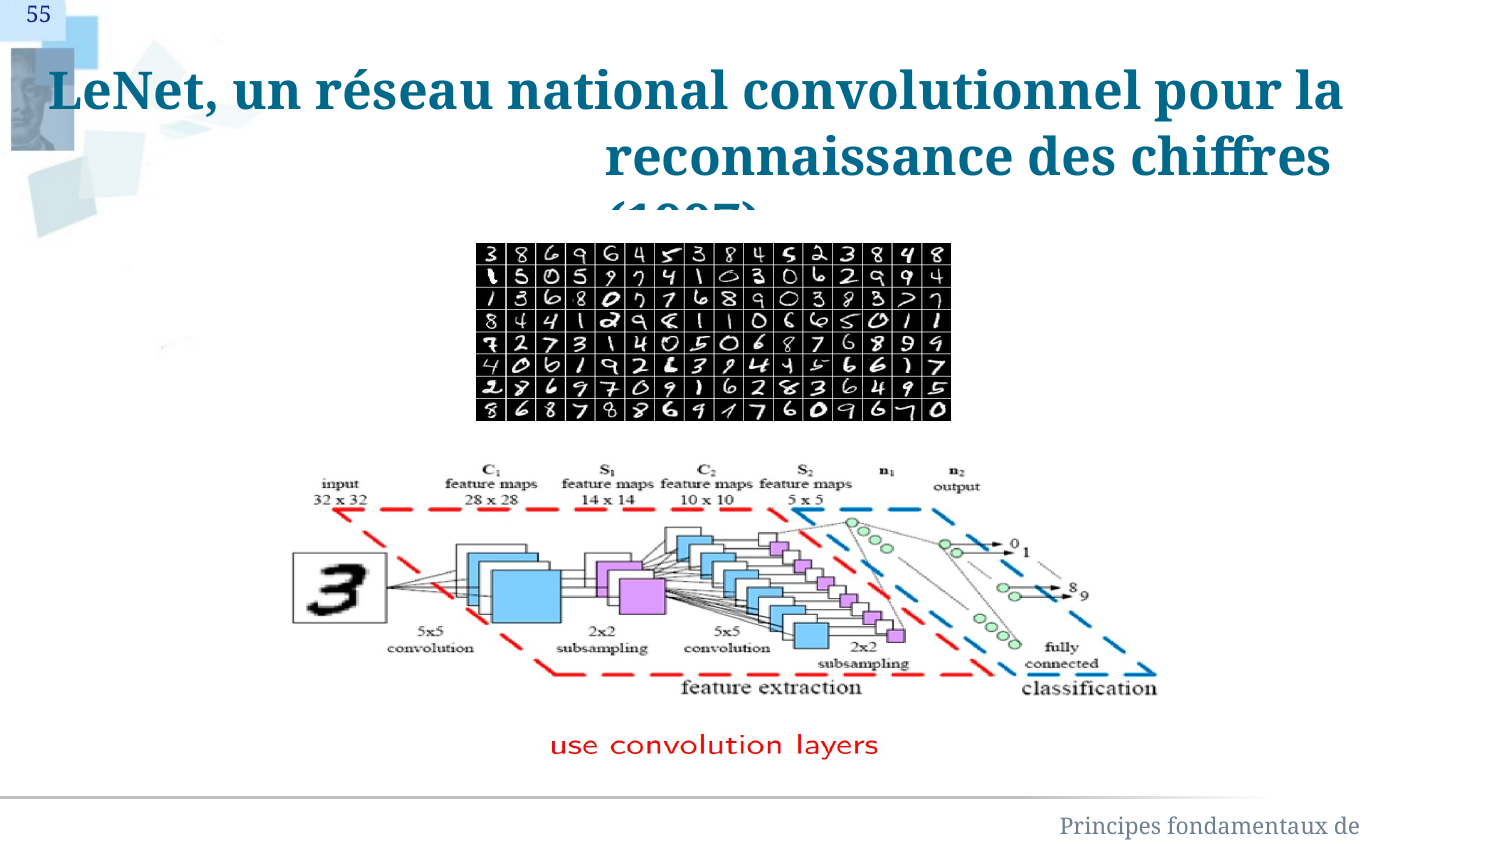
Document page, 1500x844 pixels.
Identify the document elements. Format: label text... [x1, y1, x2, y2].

footer Principes fondamentaux de l'apprentissage automatique [1055, 805, 1494, 844]
title LeNet, un réseau national convolutionnel pour la reconnaissance des chiffres (1997) [44, 52, 1455, 252]
picture [0, 0, 1212, 791]
text_box 55 [21, 0, 61, 28]
